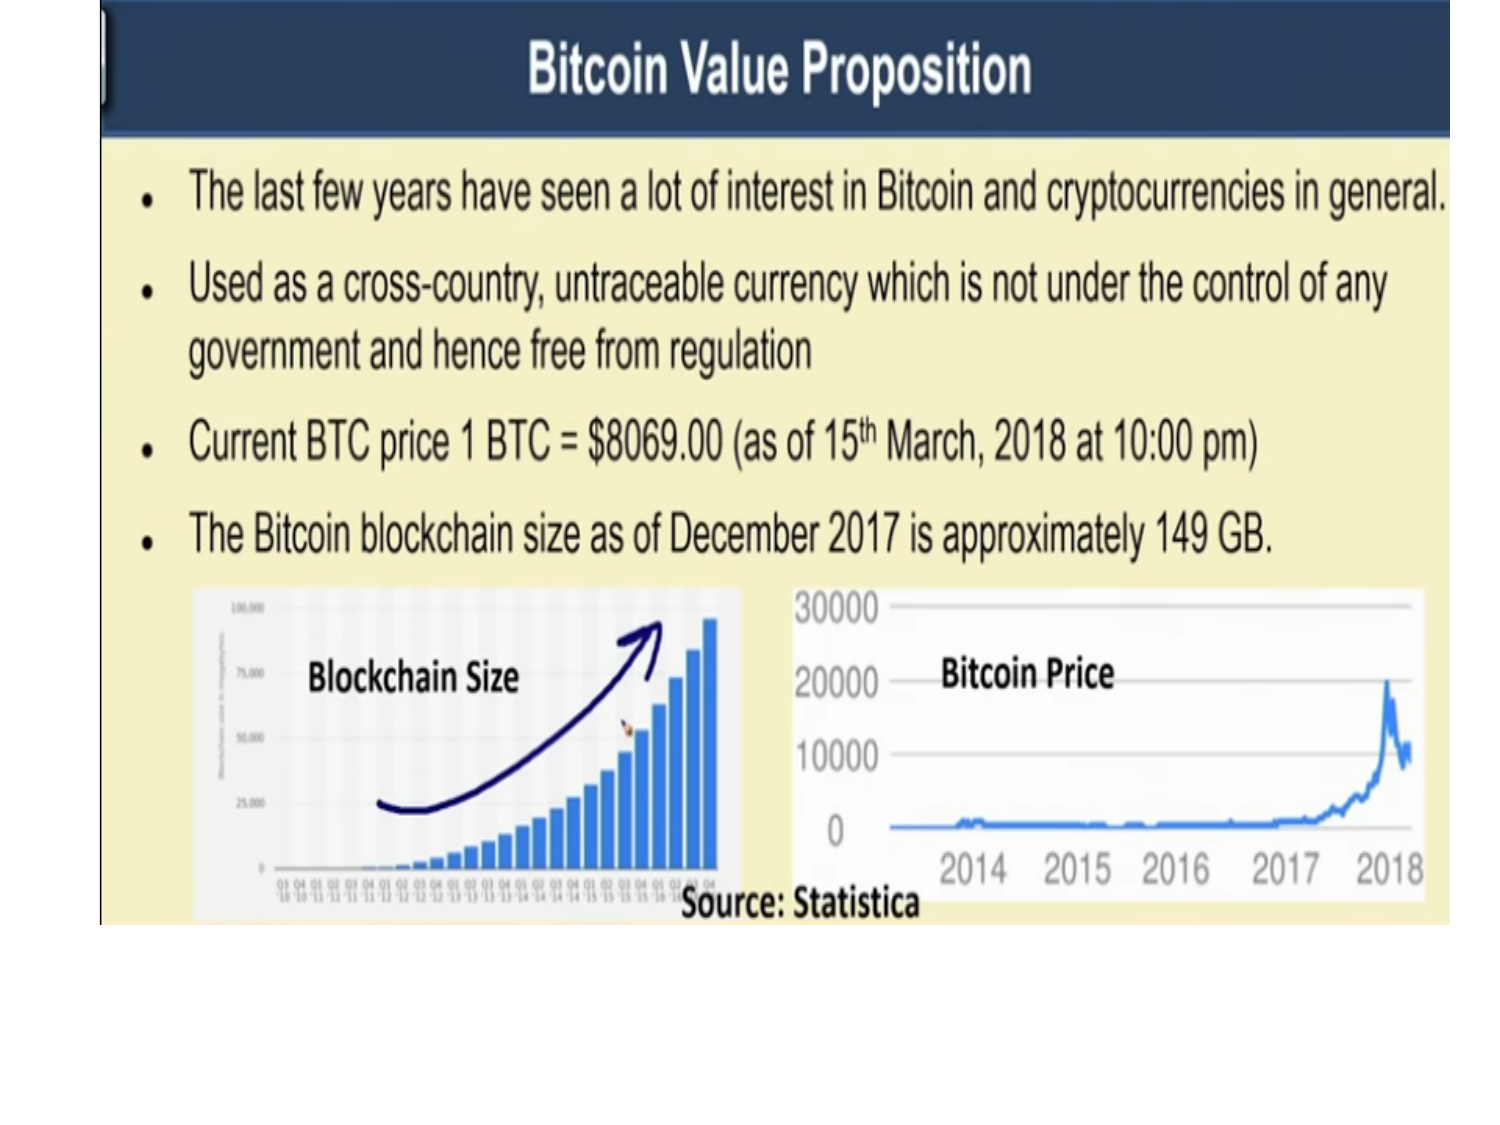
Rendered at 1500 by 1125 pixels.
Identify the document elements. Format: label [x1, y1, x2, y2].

picture [99, 0, 1451, 926]
